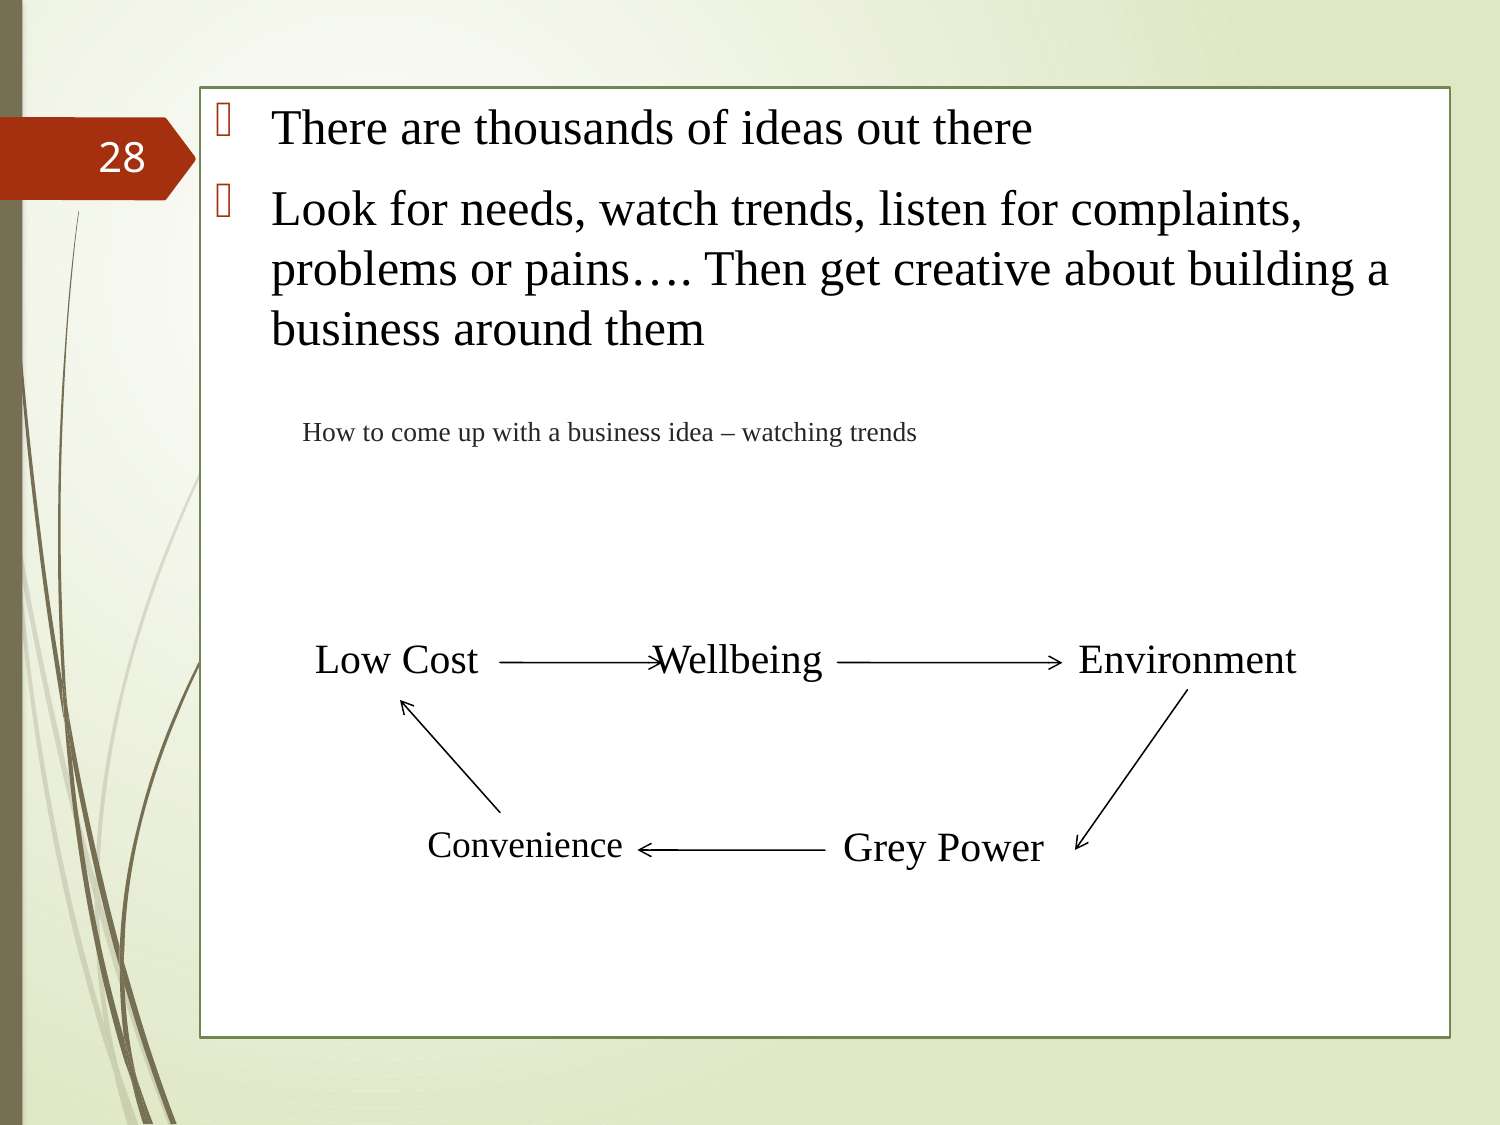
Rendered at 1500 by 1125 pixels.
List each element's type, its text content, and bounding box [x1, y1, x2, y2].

text_box Low Cost [300, 624, 500, 690]
list There are thousands of ideas out there Look for needs, watch trends, listen for complaints, problems or pains…. Then get creative about building a business around them [199, 86, 1451, 1039]
text_box Wellbeing [637, 624, 863, 690]
title How to come up with a business idea – watching trends [287, 362, 1259, 500]
text_box Convenience [412, 812, 663, 873]
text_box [1051, 713, 1212, 827]
slide_number 28 [65, 129, 162, 190]
text_box Environment [1050, 624, 1325, 690]
text_box Grey Power [799, 812, 1088, 878]
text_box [393, 705, 507, 807]
